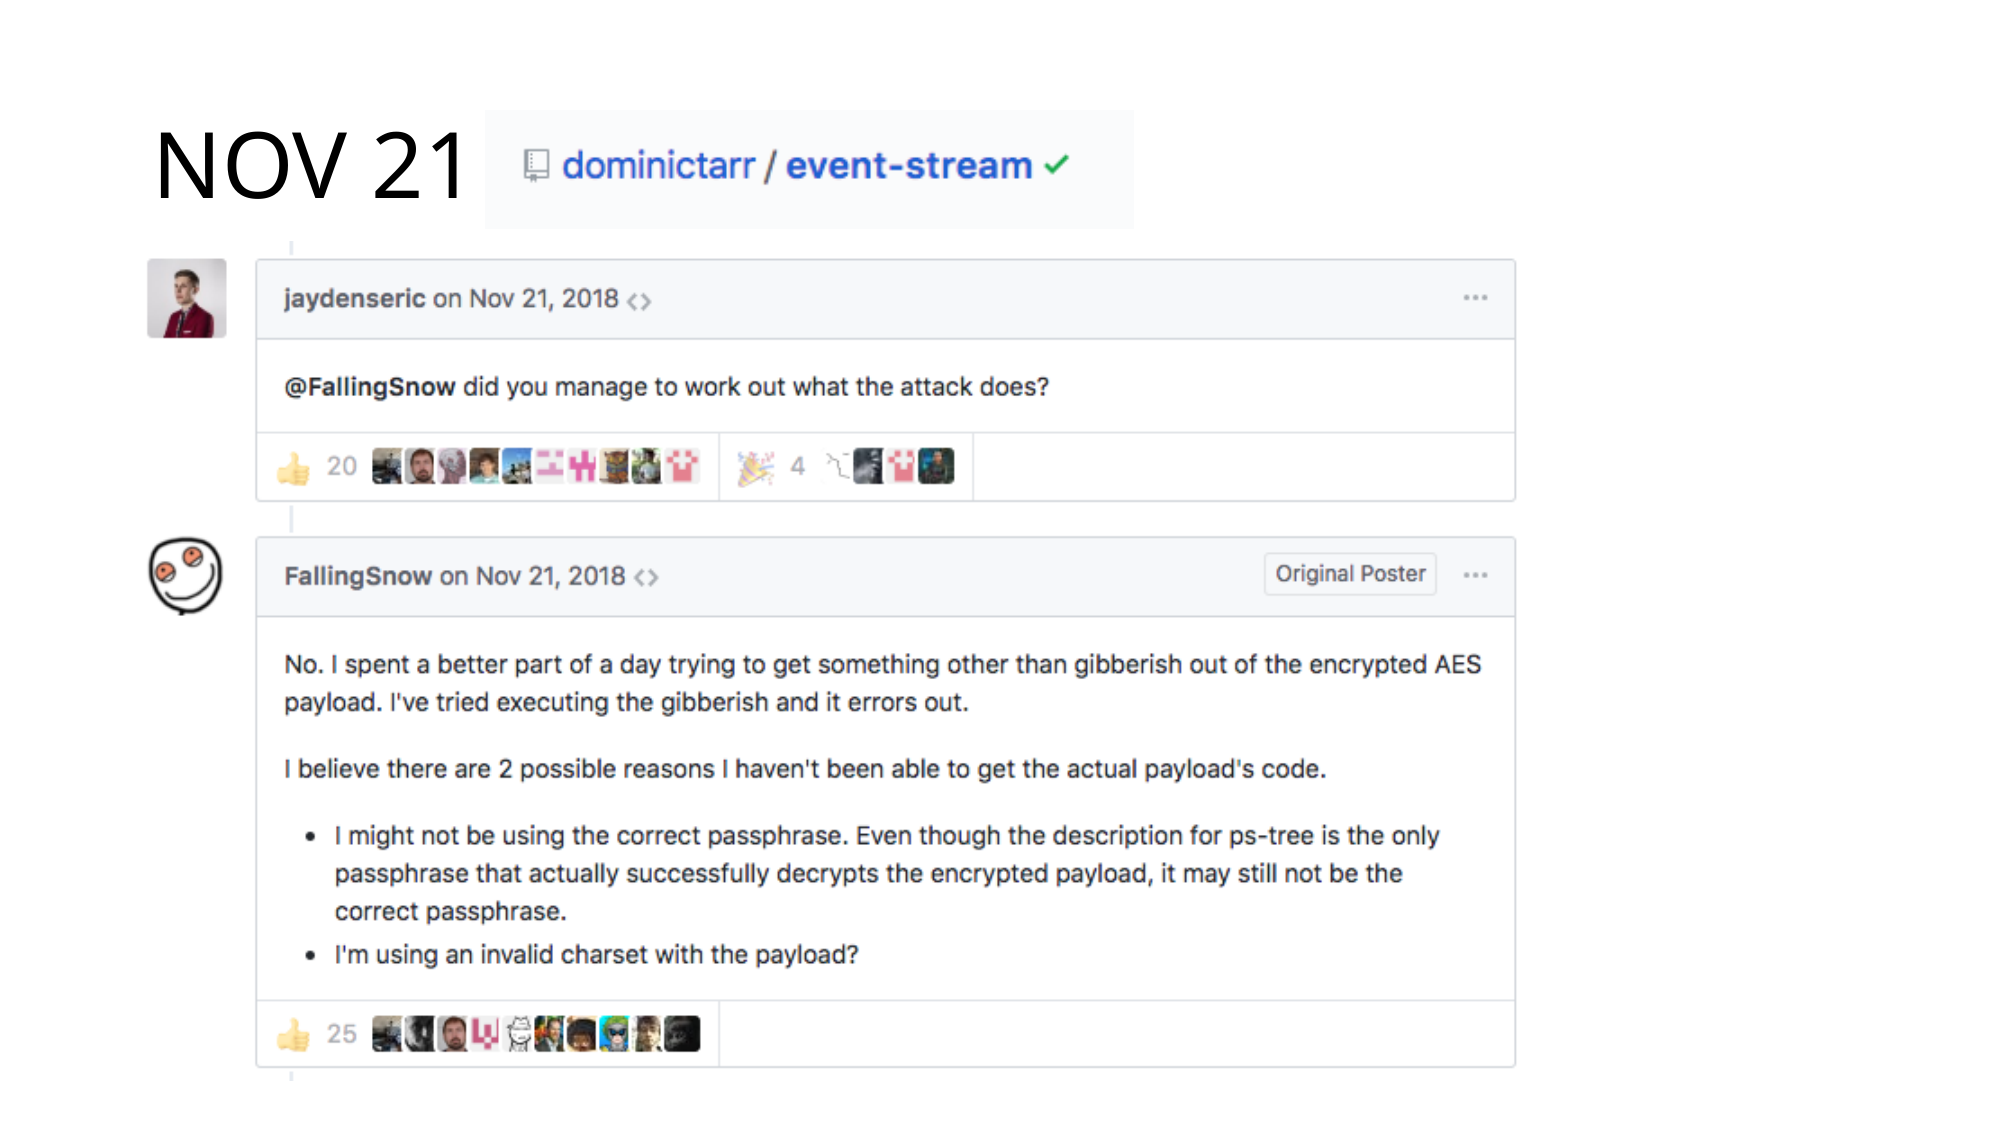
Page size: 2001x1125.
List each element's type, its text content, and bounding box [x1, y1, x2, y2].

picture [99, 241, 1531, 1081]
title NOV 21 [137, 59, 1863, 278]
picture [485, 110, 1134, 229]
